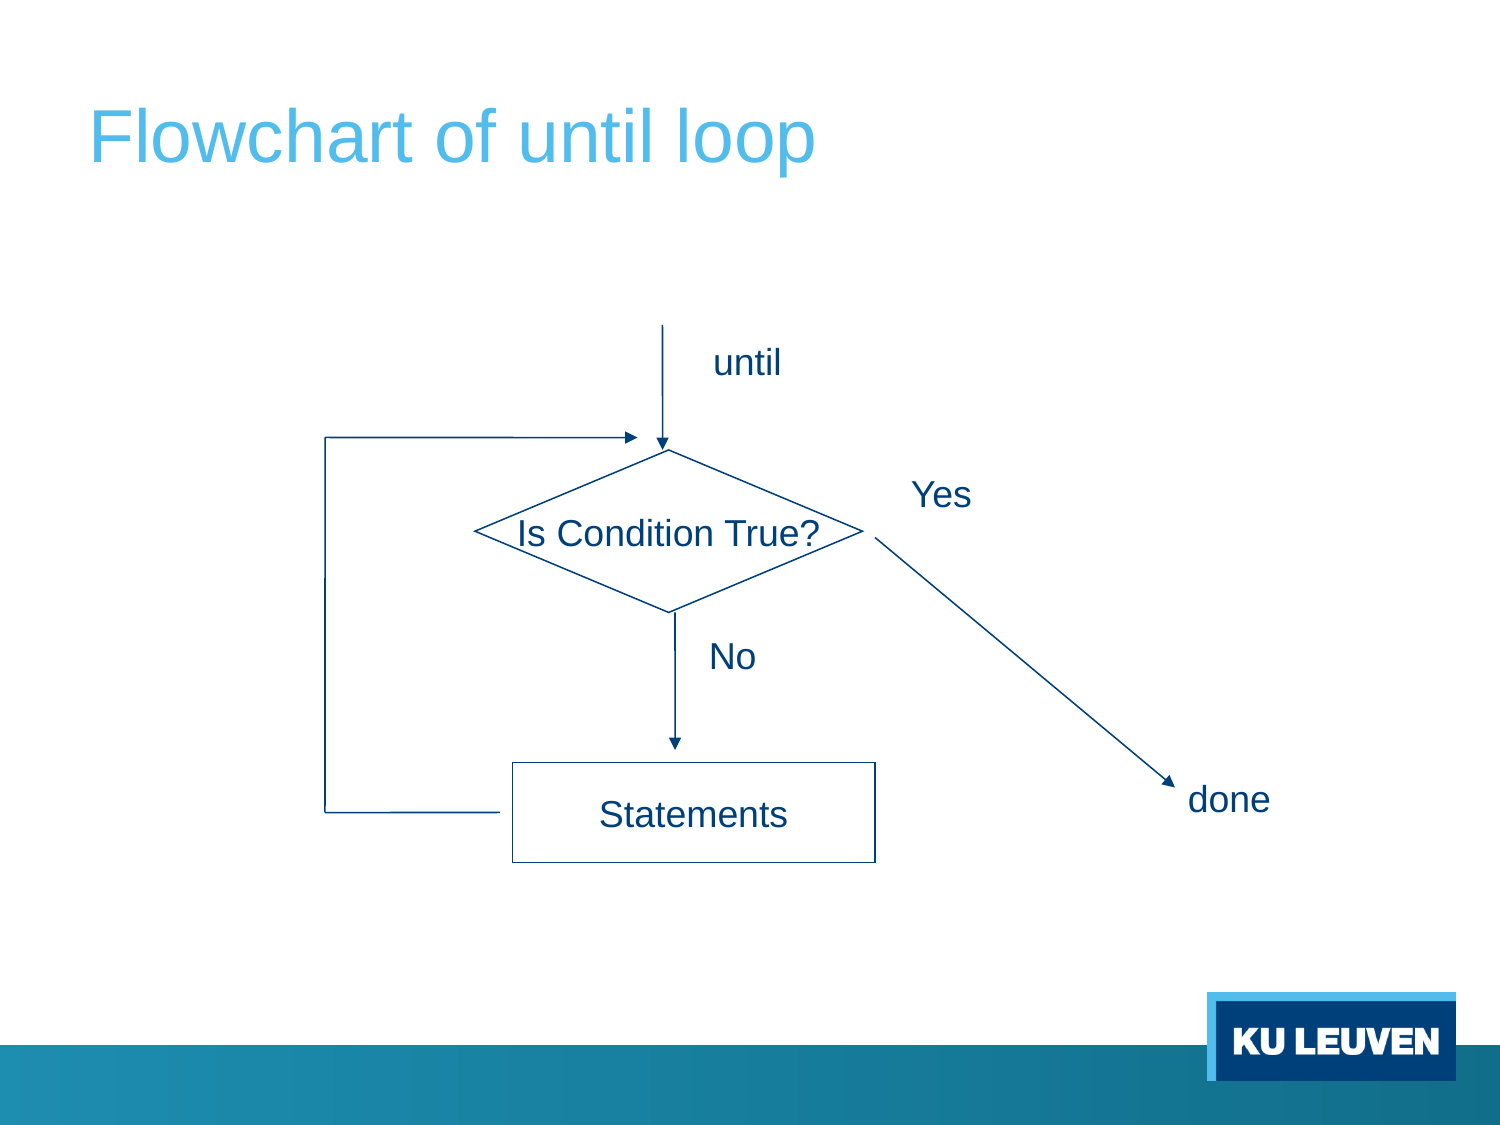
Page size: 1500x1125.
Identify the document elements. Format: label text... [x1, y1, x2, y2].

title Flowchart of until loop [88, 29, 1456, 178]
picture [1207, 992, 1456, 1081]
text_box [324, 324, 1300, 863]
